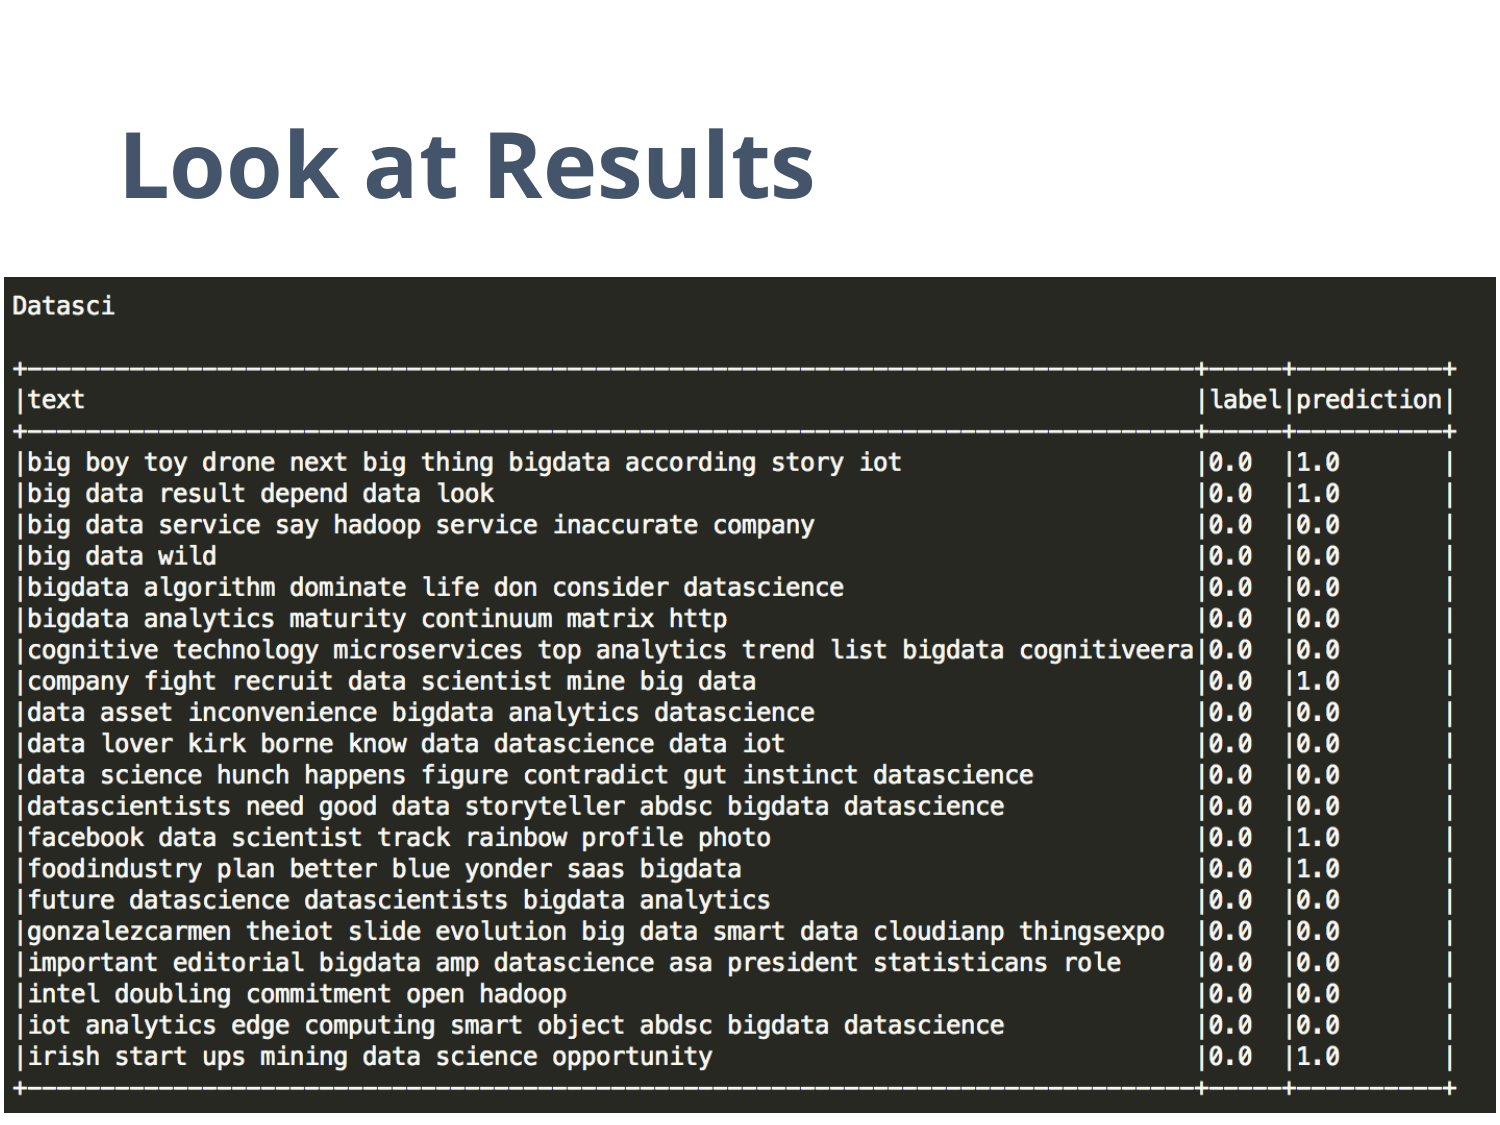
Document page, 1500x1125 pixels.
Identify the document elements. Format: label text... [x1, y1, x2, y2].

title Look at Results [103, 59, 1397, 277]
picture [4, 277, 1496, 1113]
